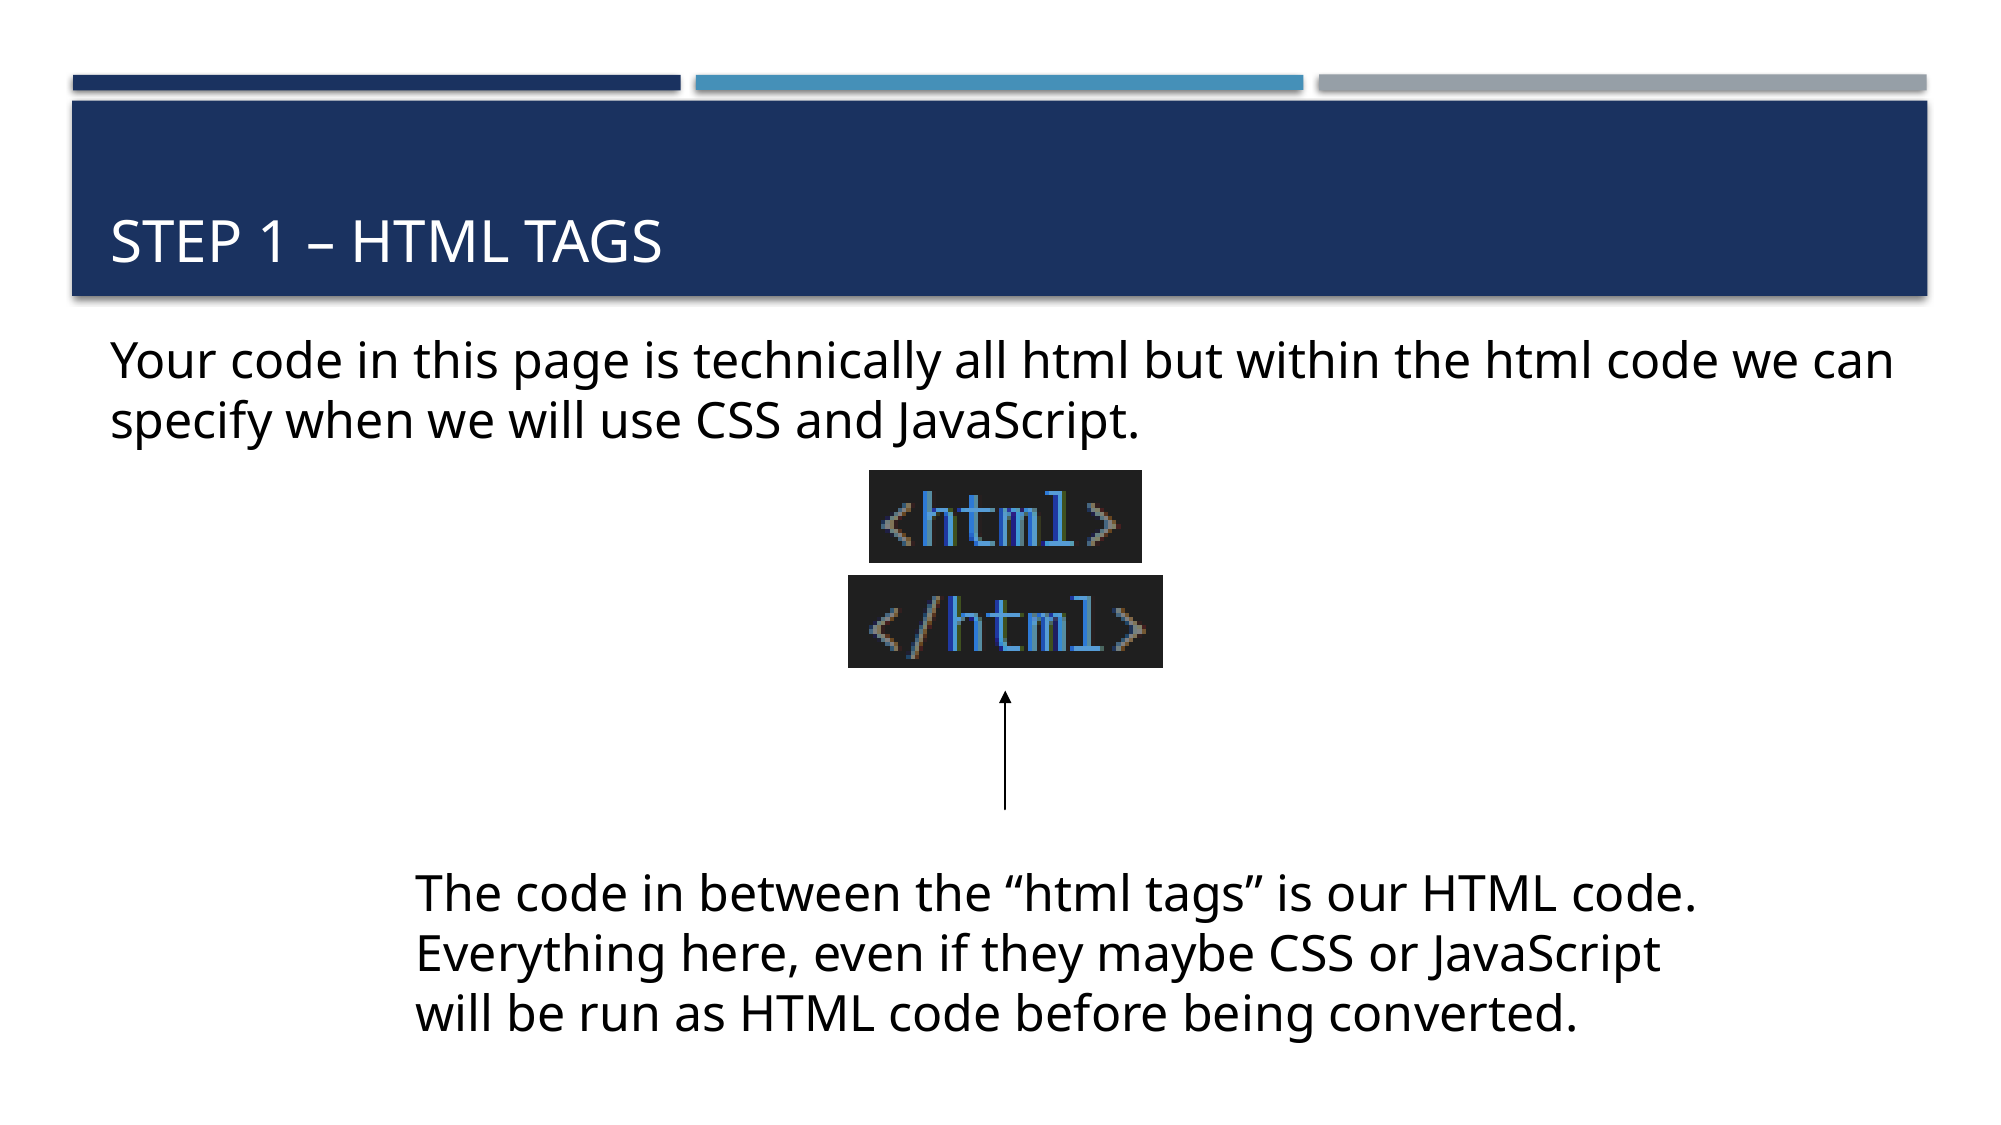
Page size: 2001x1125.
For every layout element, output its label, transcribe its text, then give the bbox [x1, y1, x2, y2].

picture [847, 574, 1163, 668]
picture [868, 469, 1142, 563]
title Step 1 – html Tags [95, 115, 1905, 282]
text_box The code in between the “html tags” is our HTML code. Everything here, even if they maybe CSS or JavaScript will be run as HTML code before being converted. [400, 853, 1714, 1049]
text_box Your code in this page is technically all html but within the html code we can specify when we will use CSS and JavaScript. [95, 321, 1916, 456]
